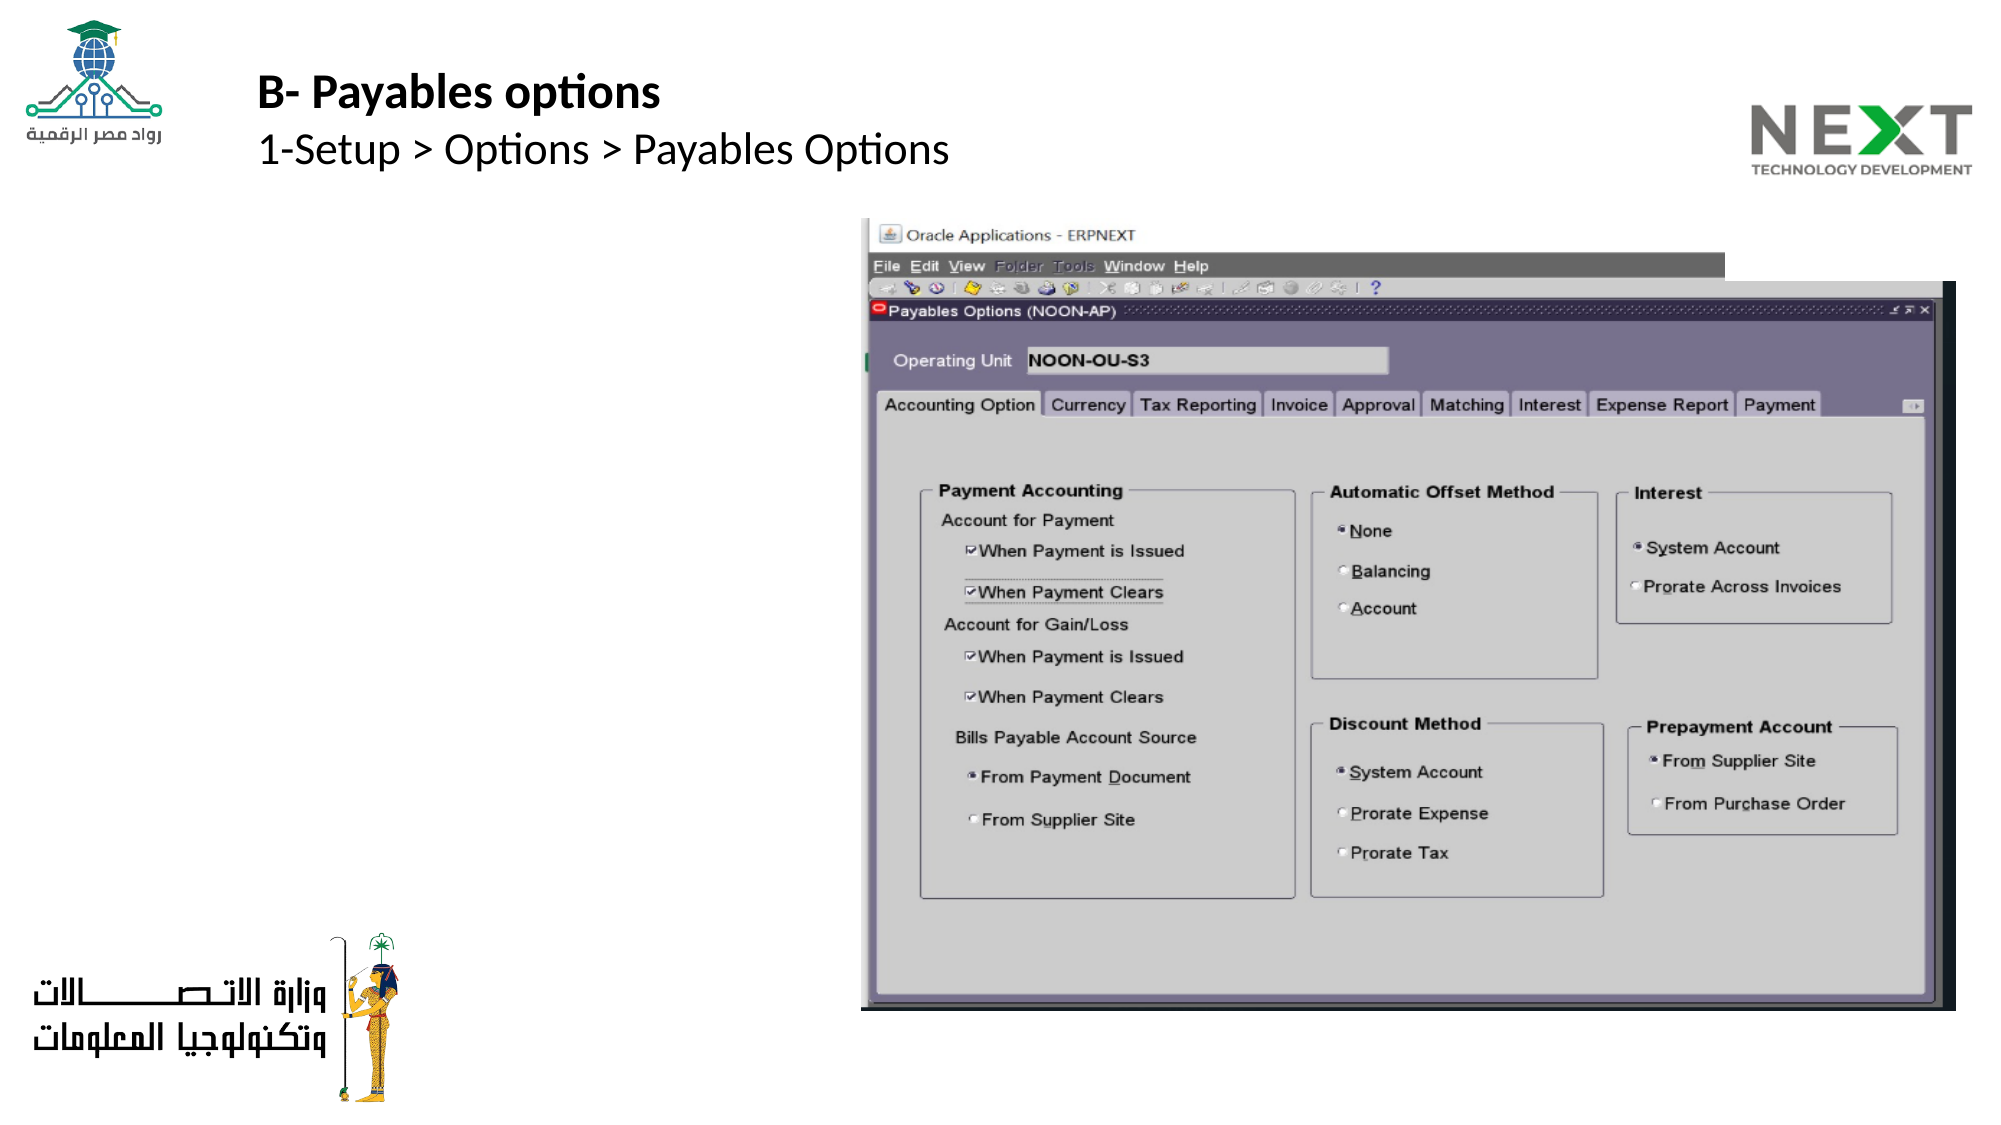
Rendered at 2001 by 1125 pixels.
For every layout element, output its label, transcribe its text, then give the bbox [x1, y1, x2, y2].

title [213, 31, 1546, 209]
picture [3, 905, 424, 1125]
text_box B- Payables options​ 1-Setup > Options > Payables Options​ [242, 50, 1412, 181]
picture [1725, 0, 1999, 281]
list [860, 218, 1956, 1011]
picture [0, 0, 184, 180]
